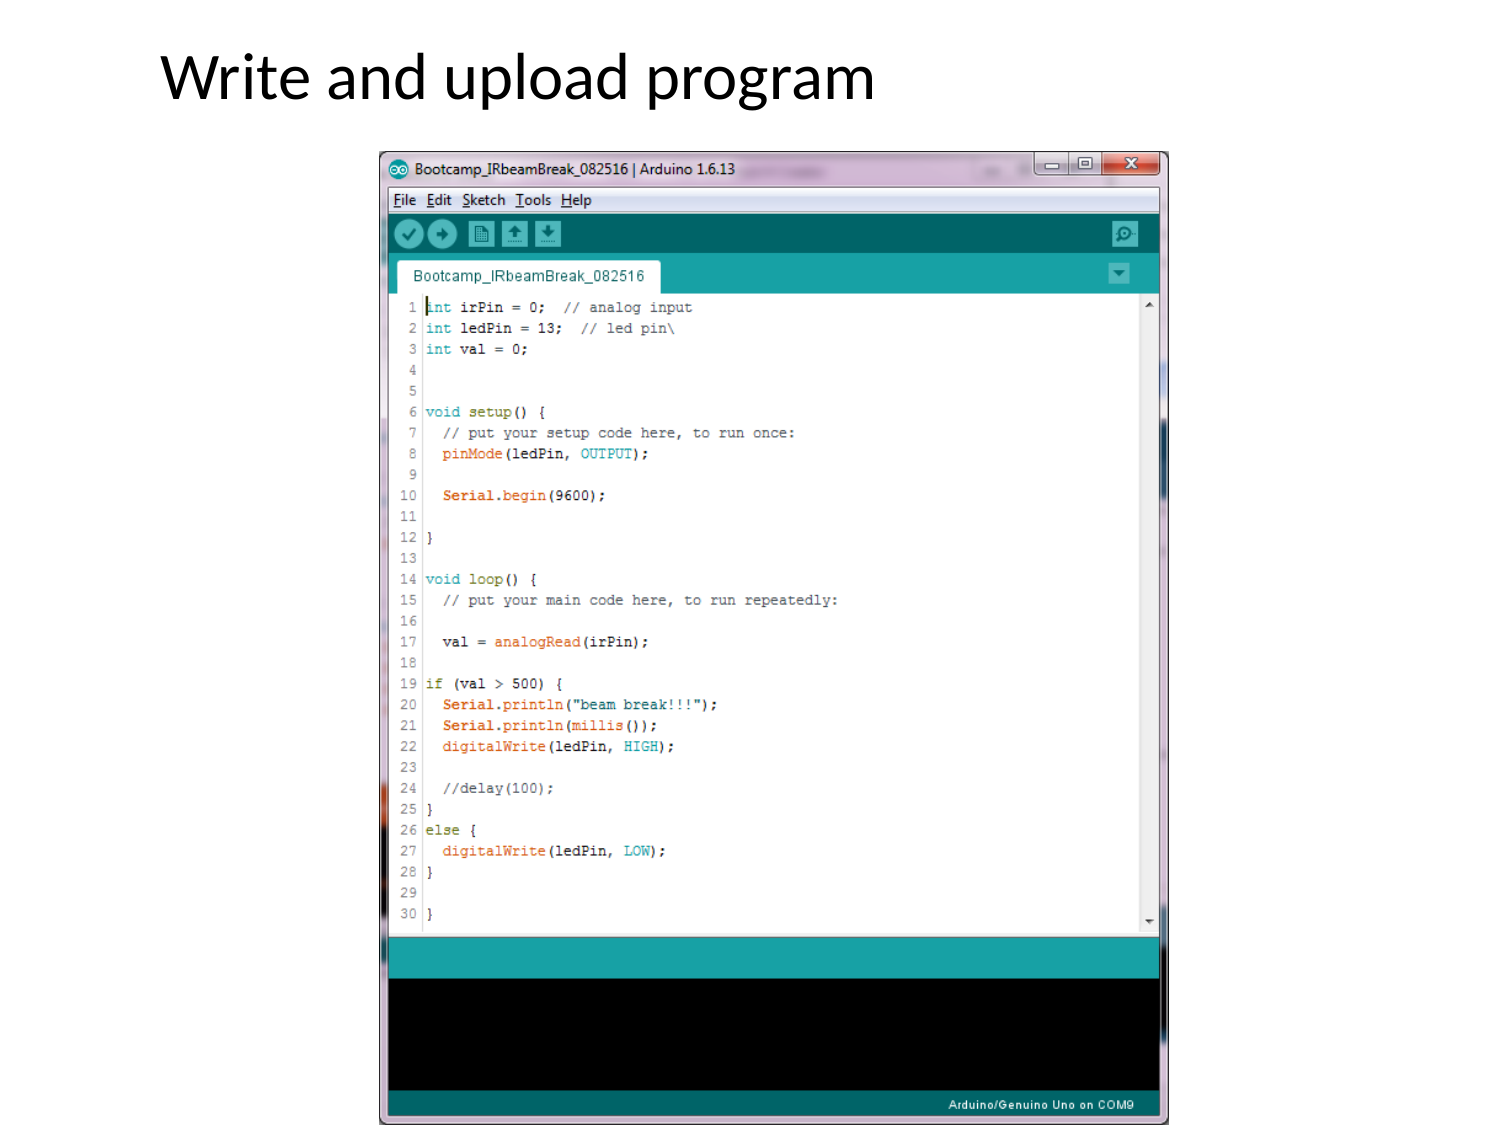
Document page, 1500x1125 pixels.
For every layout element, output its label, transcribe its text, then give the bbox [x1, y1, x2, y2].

text_box Write and upload program [145, 25, 1305, 152]
picture [379, 151, 1169, 1125]
